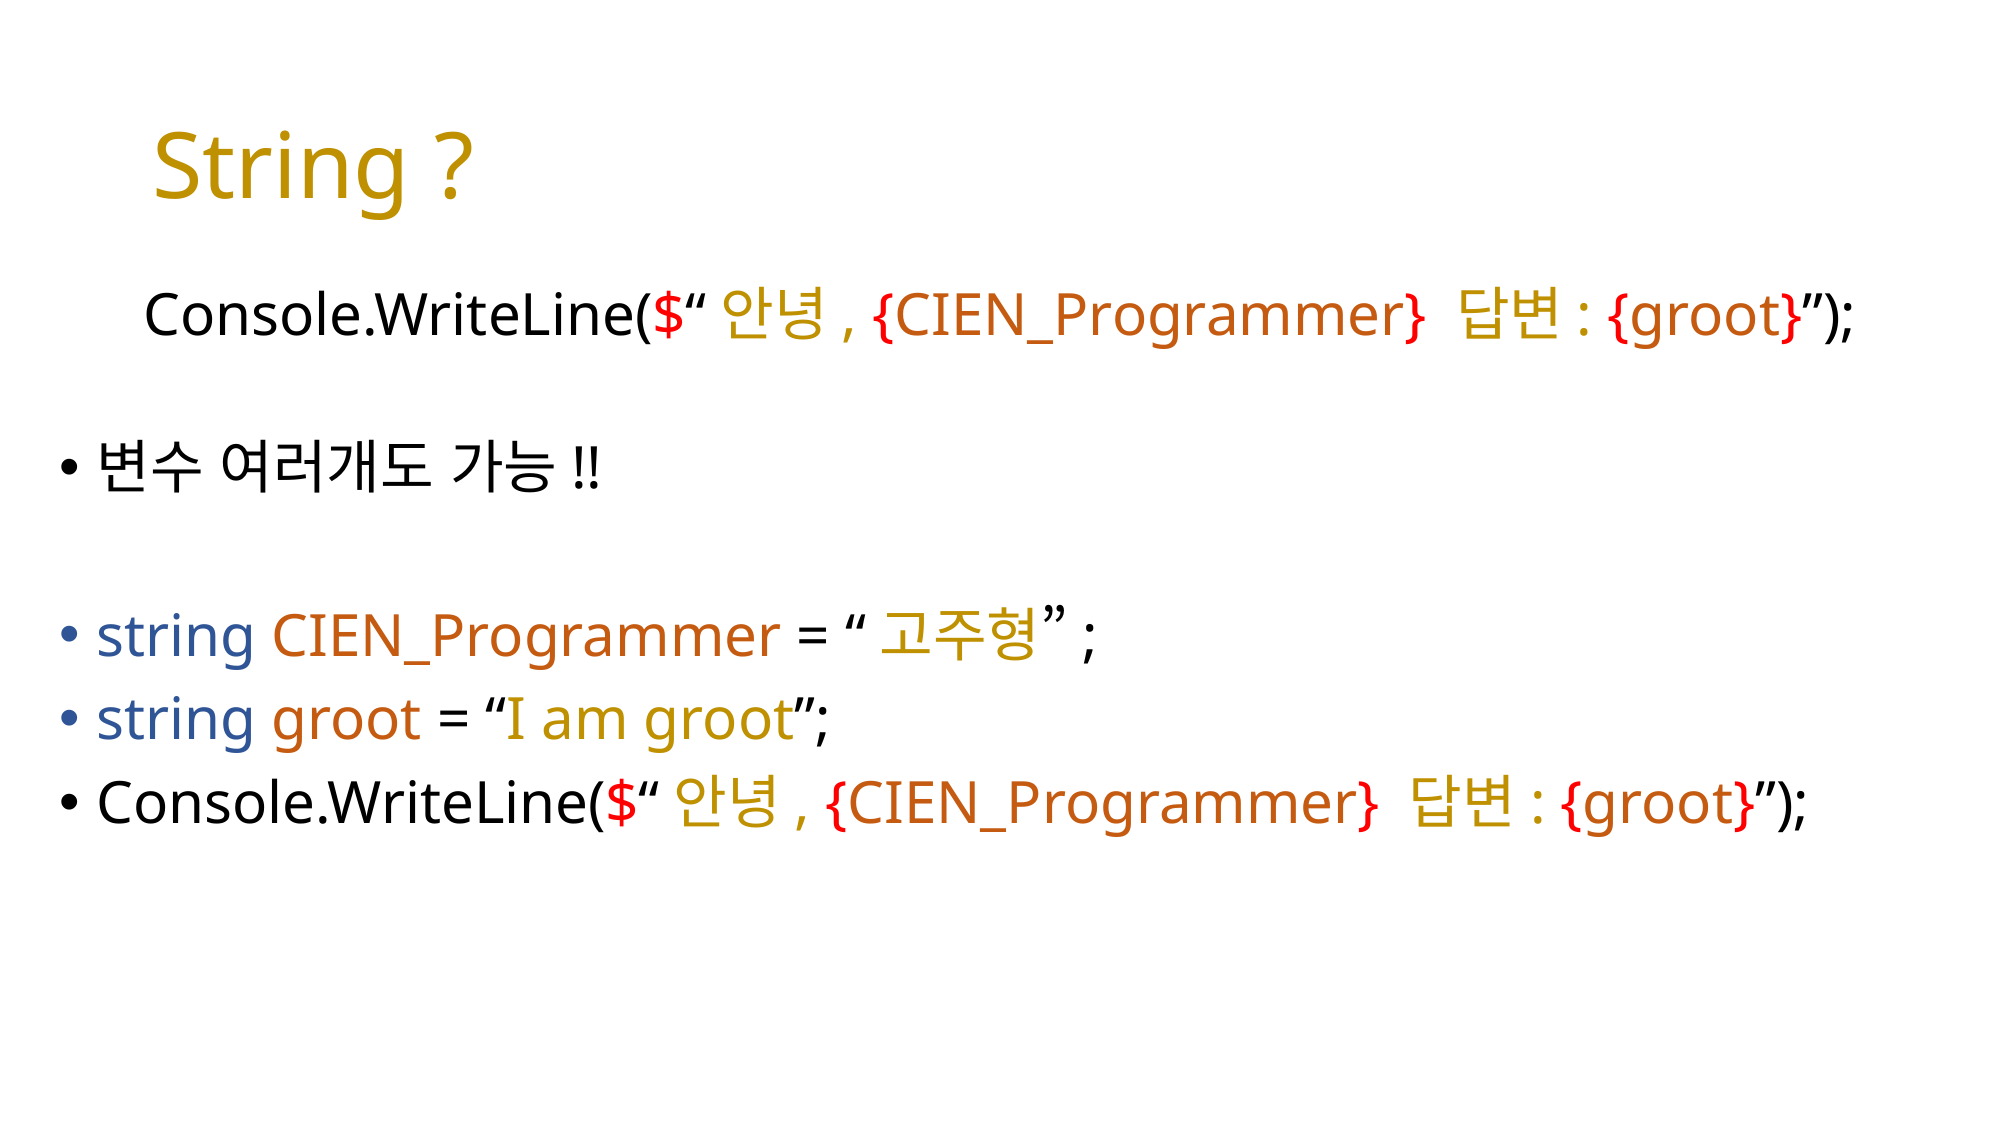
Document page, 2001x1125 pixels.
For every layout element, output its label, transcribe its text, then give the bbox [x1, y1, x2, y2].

list Console.WriteLine($“안녕, {CIEN_Programmer} 답변: {groot}”); 변수 여러개도 가능!! string CIEN_Programmer = “고주형”; string groot = “I am groot”; Console.WriteLine($“안녕, {CIEN_Programmer} 답변: {groot}”); [44, 277, 1956, 992]
title String ? [137, 59, 1863, 277]
